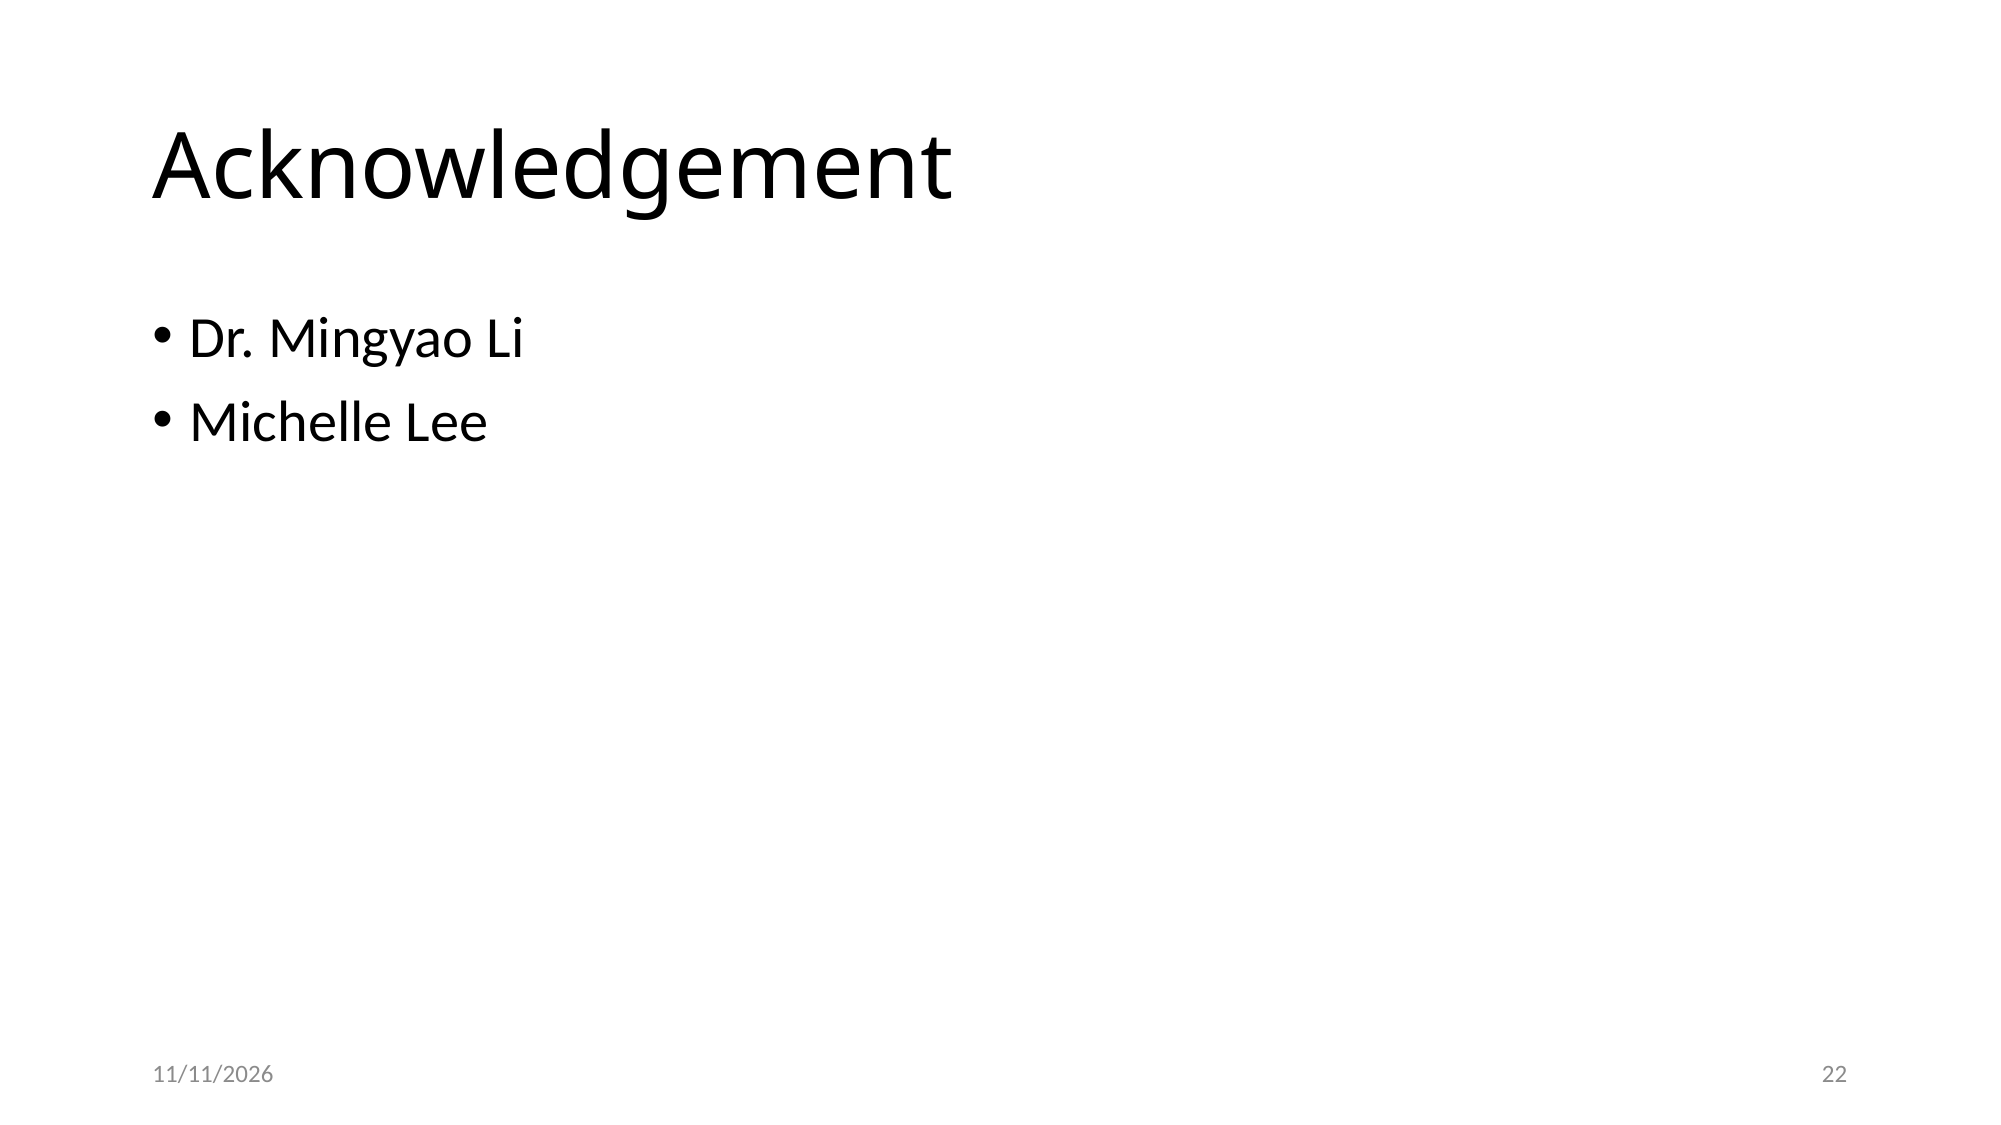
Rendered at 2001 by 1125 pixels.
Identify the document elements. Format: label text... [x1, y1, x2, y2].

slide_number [137, 1042, 588, 1103]
list Dr. Mingyao Li Michelle Lee [137, 299, 1863, 1014]
title Acknowledgement [137, 59, 1863, 278]
slide_number 22 [1412, 1042, 1863, 1103]
